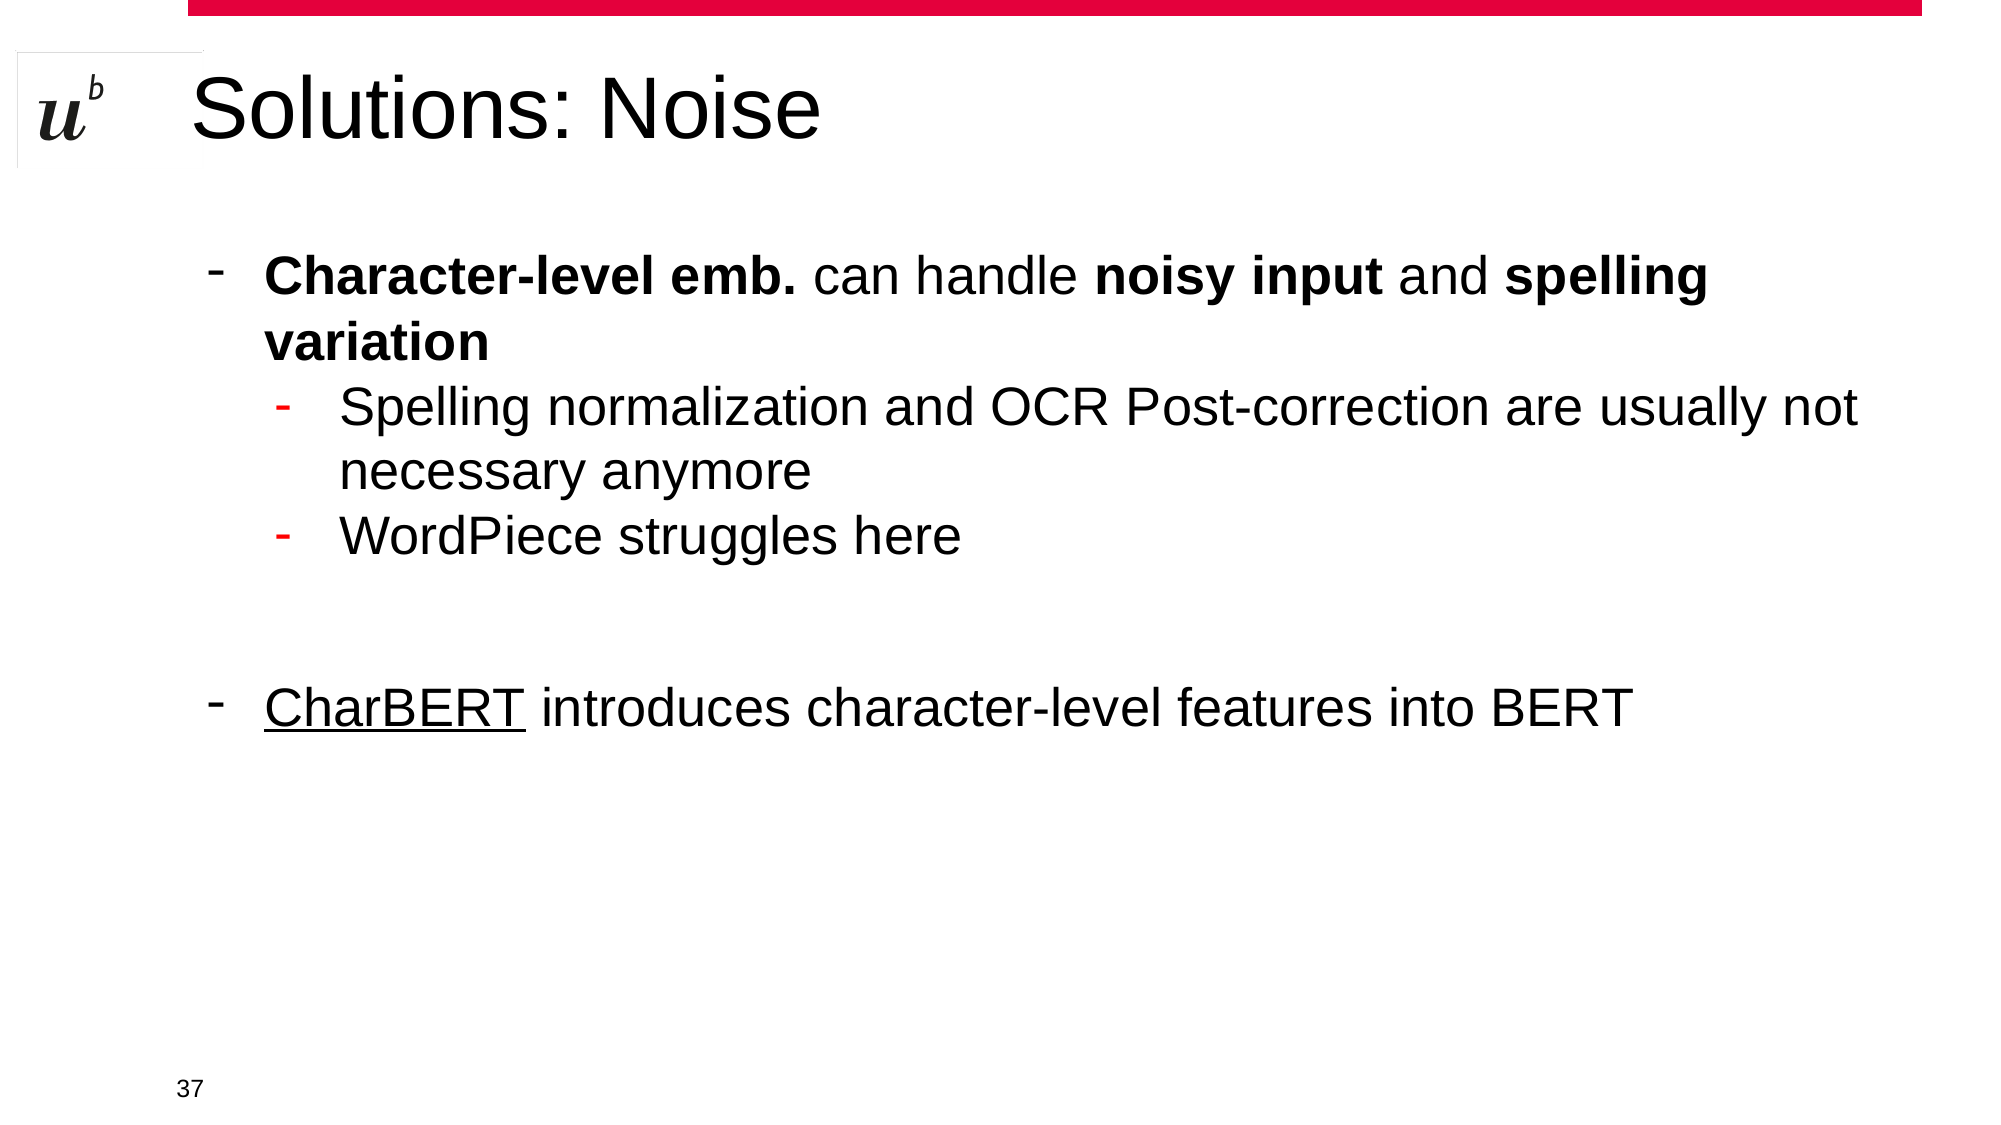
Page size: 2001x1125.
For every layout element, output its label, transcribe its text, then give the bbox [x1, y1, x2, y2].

slide_number ‹#› [149, 1057, 211, 1117]
list Character-level emb. can handle noisy input and spelling variation Spelling normalization and OCR Post-correction are usually not necessary anymore WordPiece struggles here CharBERT introduces character-level features into BERT [174, 233, 1900, 948]
picture [15, 50, 175, 169]
title Solutions: Noise [175, 47, 1901, 171]
